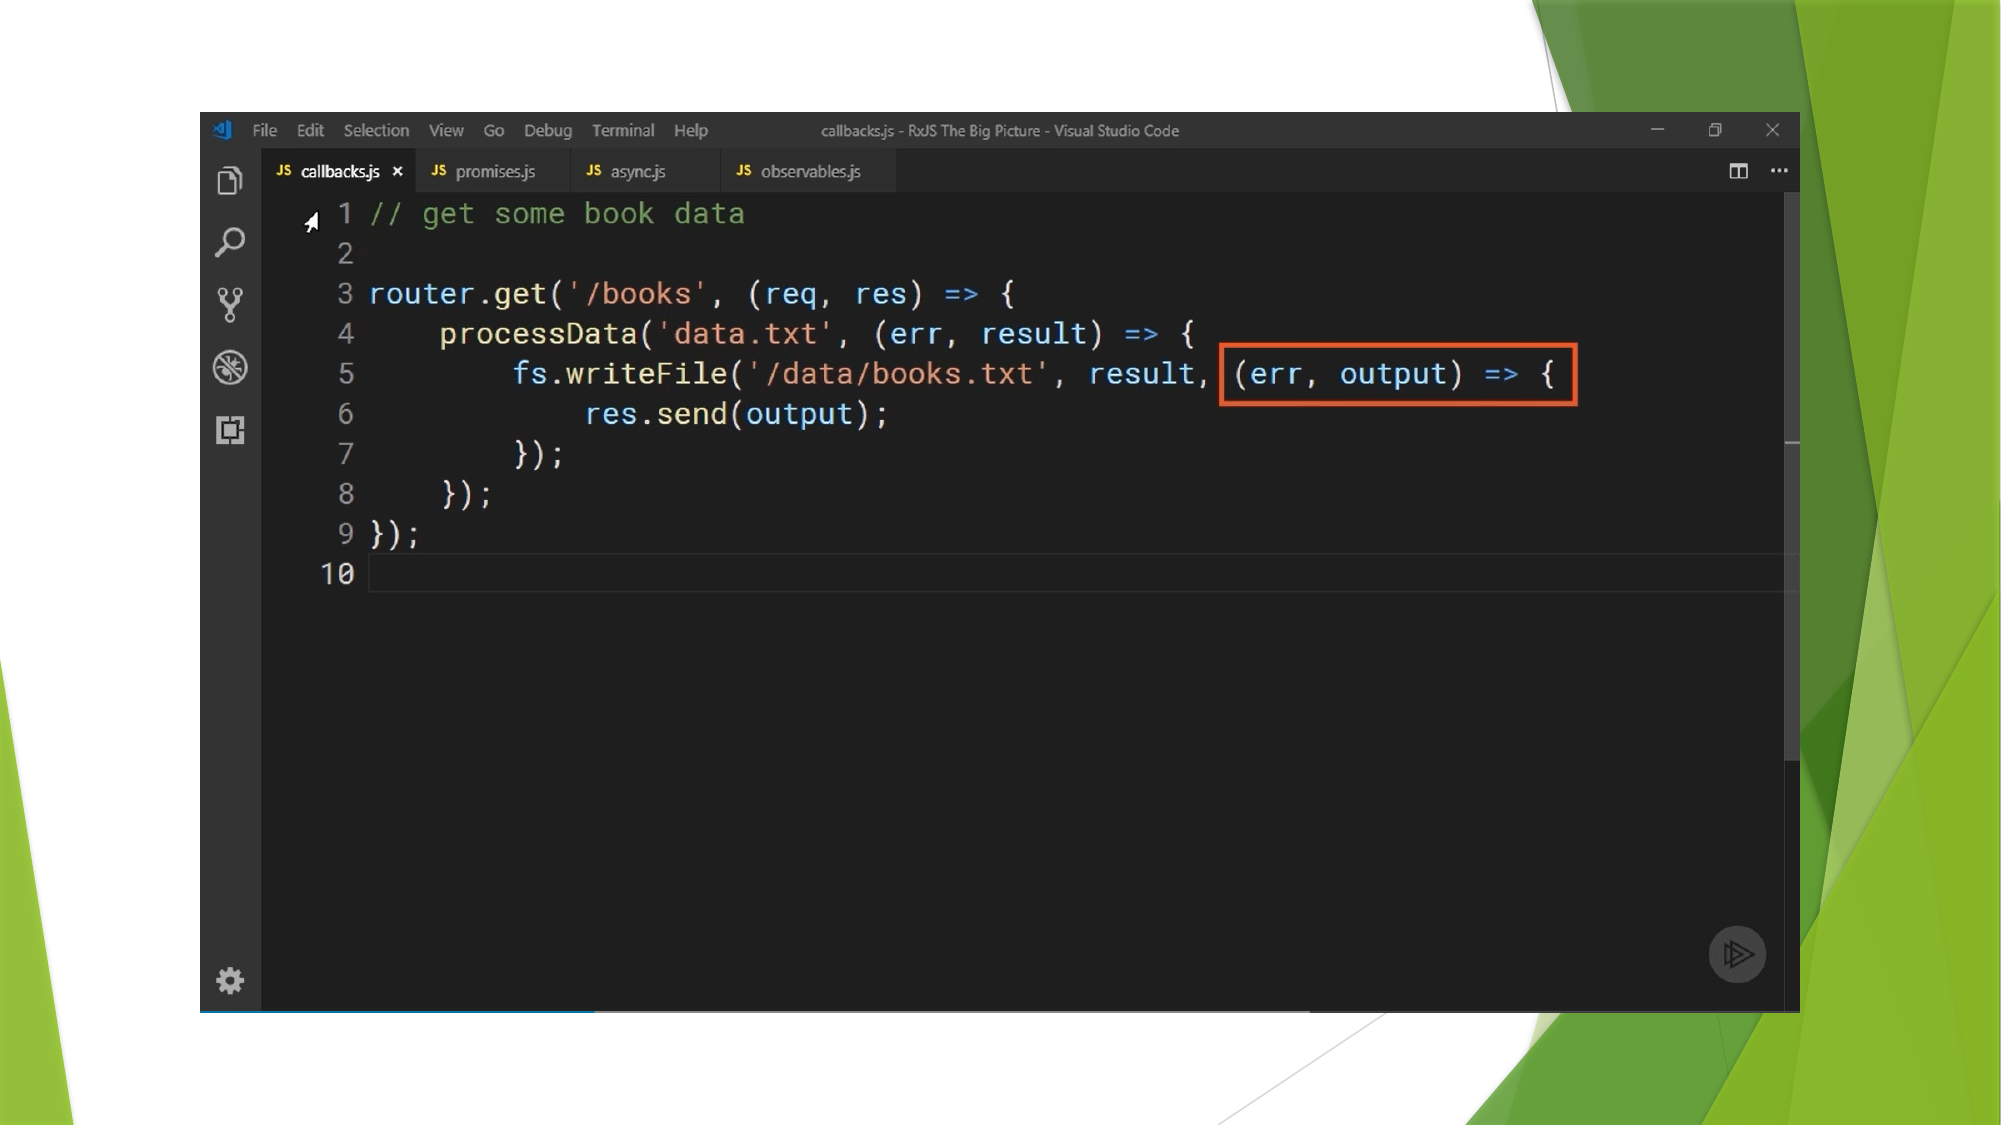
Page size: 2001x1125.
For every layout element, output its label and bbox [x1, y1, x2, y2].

picture [199, 111, 1801, 1013]
